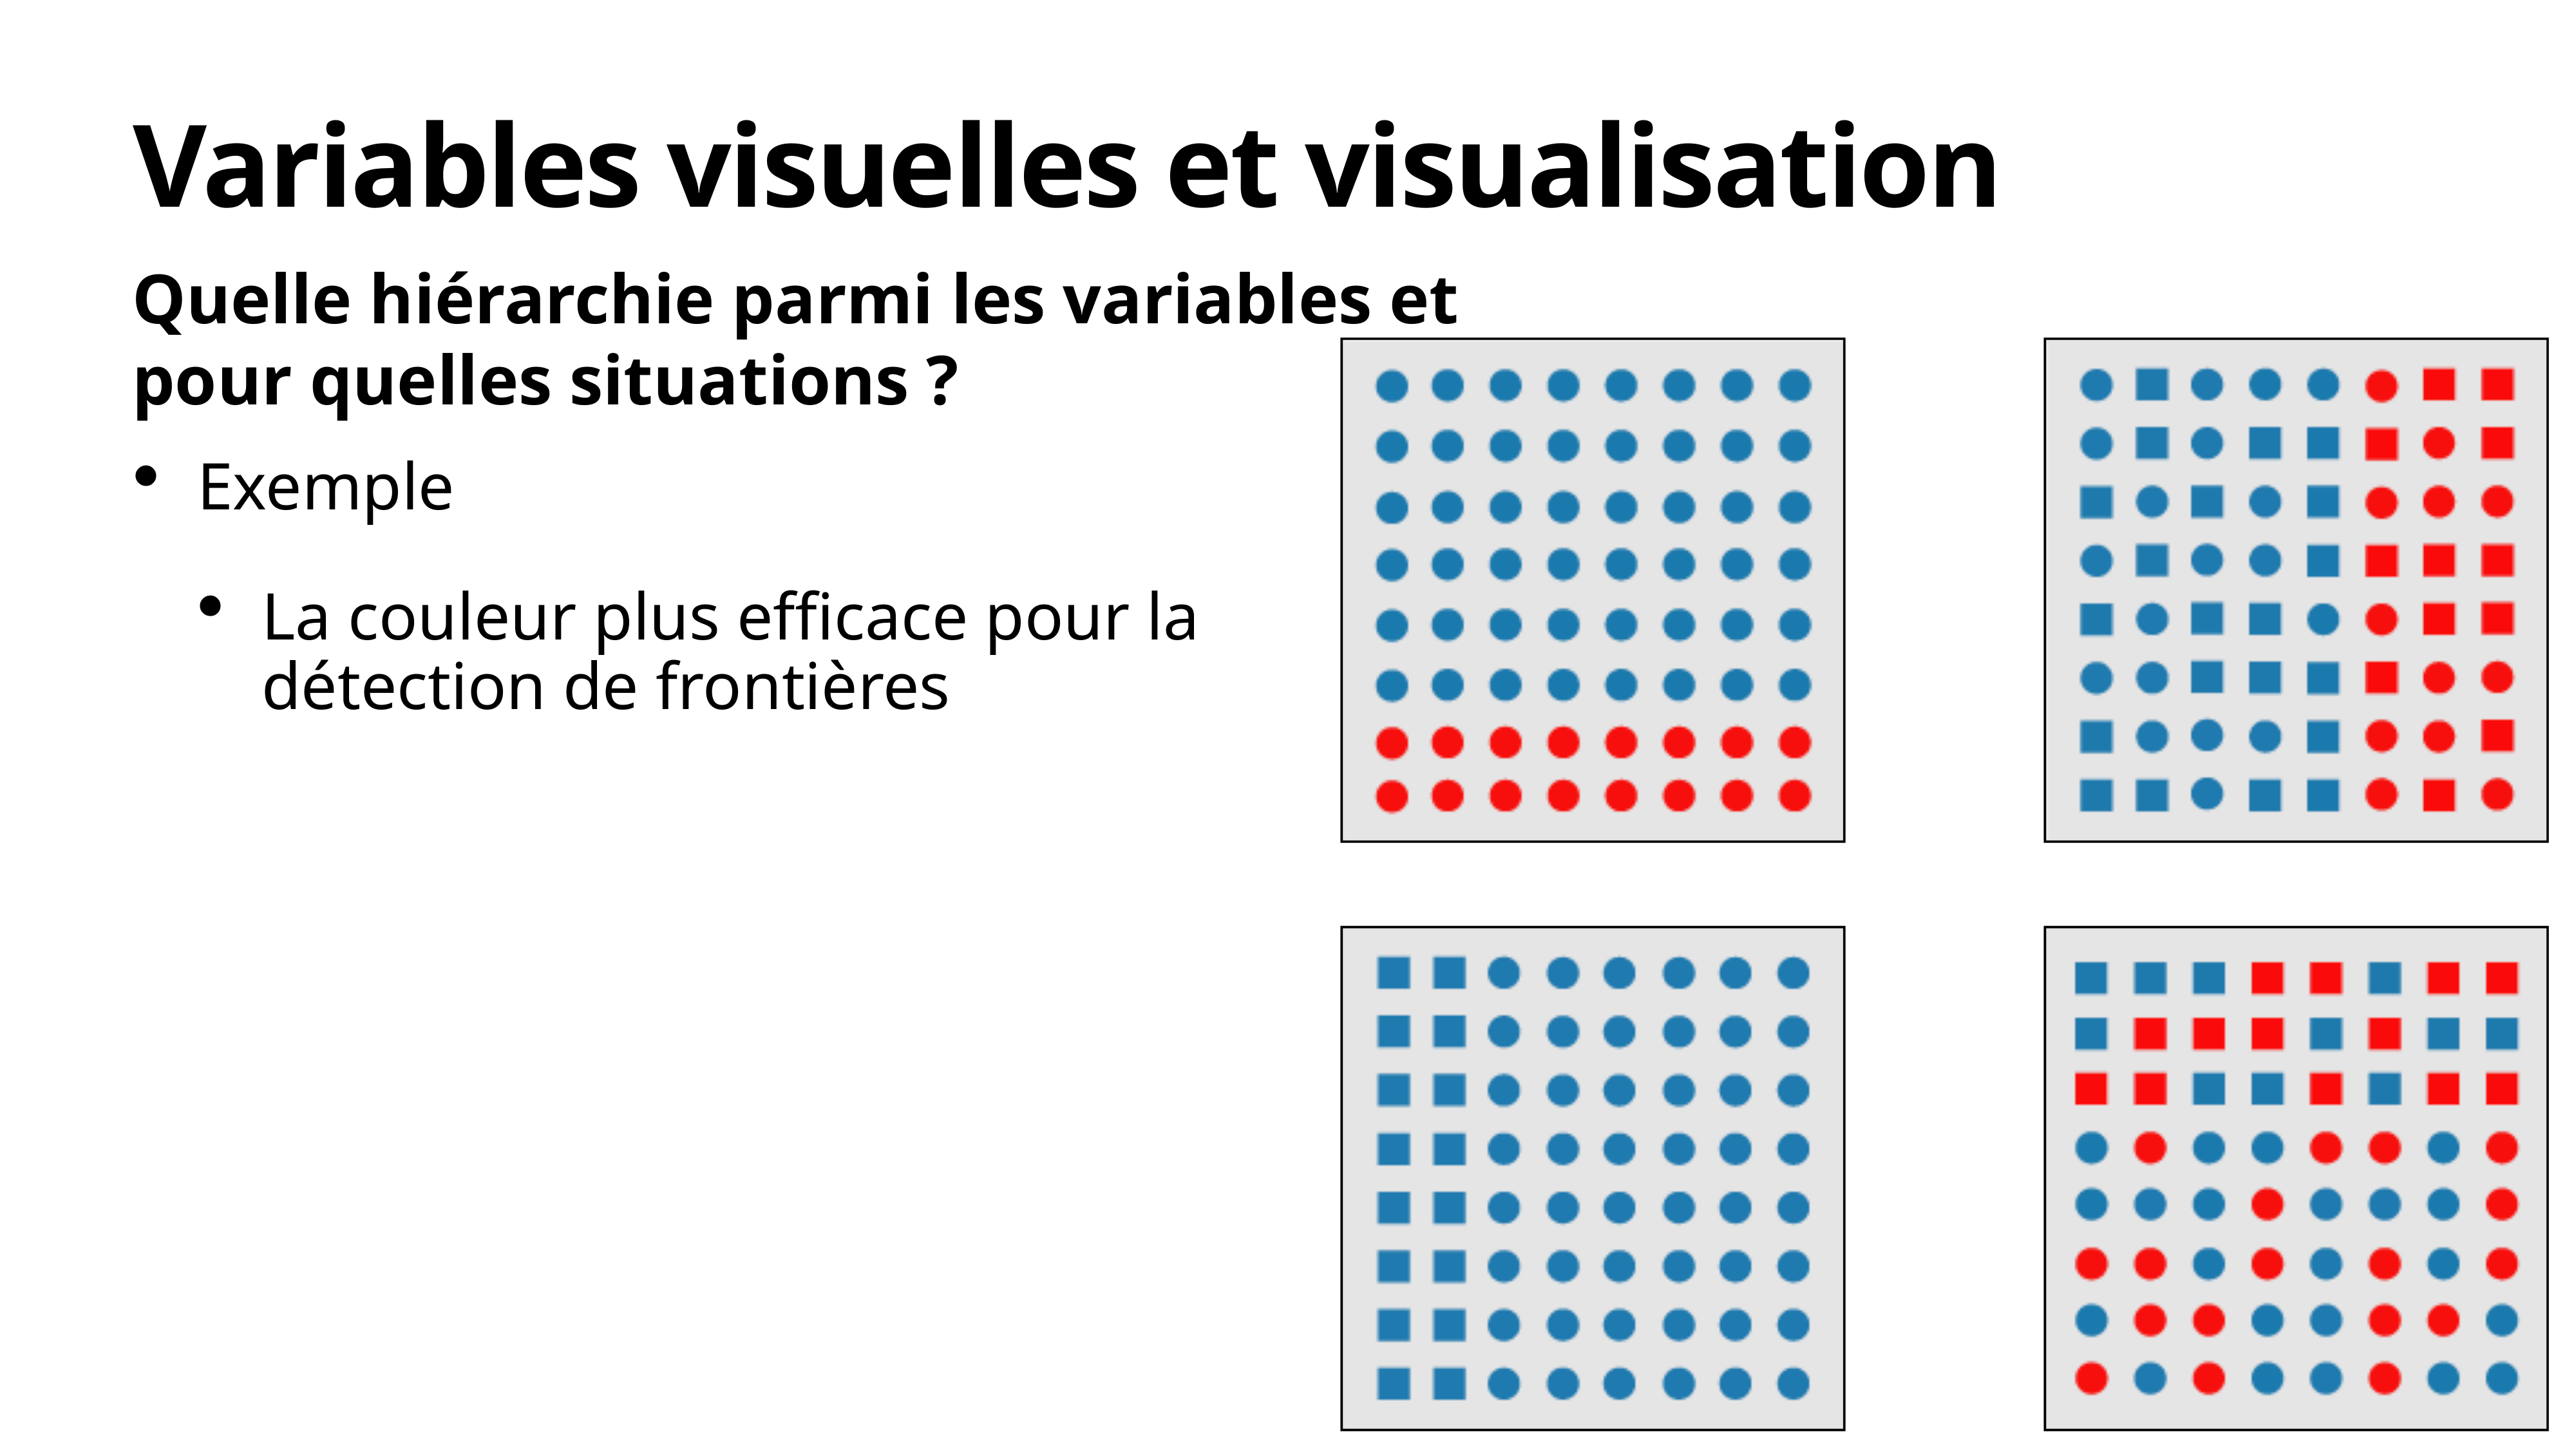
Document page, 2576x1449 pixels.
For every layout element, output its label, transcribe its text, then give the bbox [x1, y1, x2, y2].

list Exemple La couleur plus efficace pour la détection de frontières [127, 448, 1240, 1321]
title Variables visuelles et visualisation [127, 113, 2449, 266]
list Quelle hiérarchie parmi les variables et pour quelles situations ? [127, 250, 1549, 424]
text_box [1332, 330, 2556, 1439]
